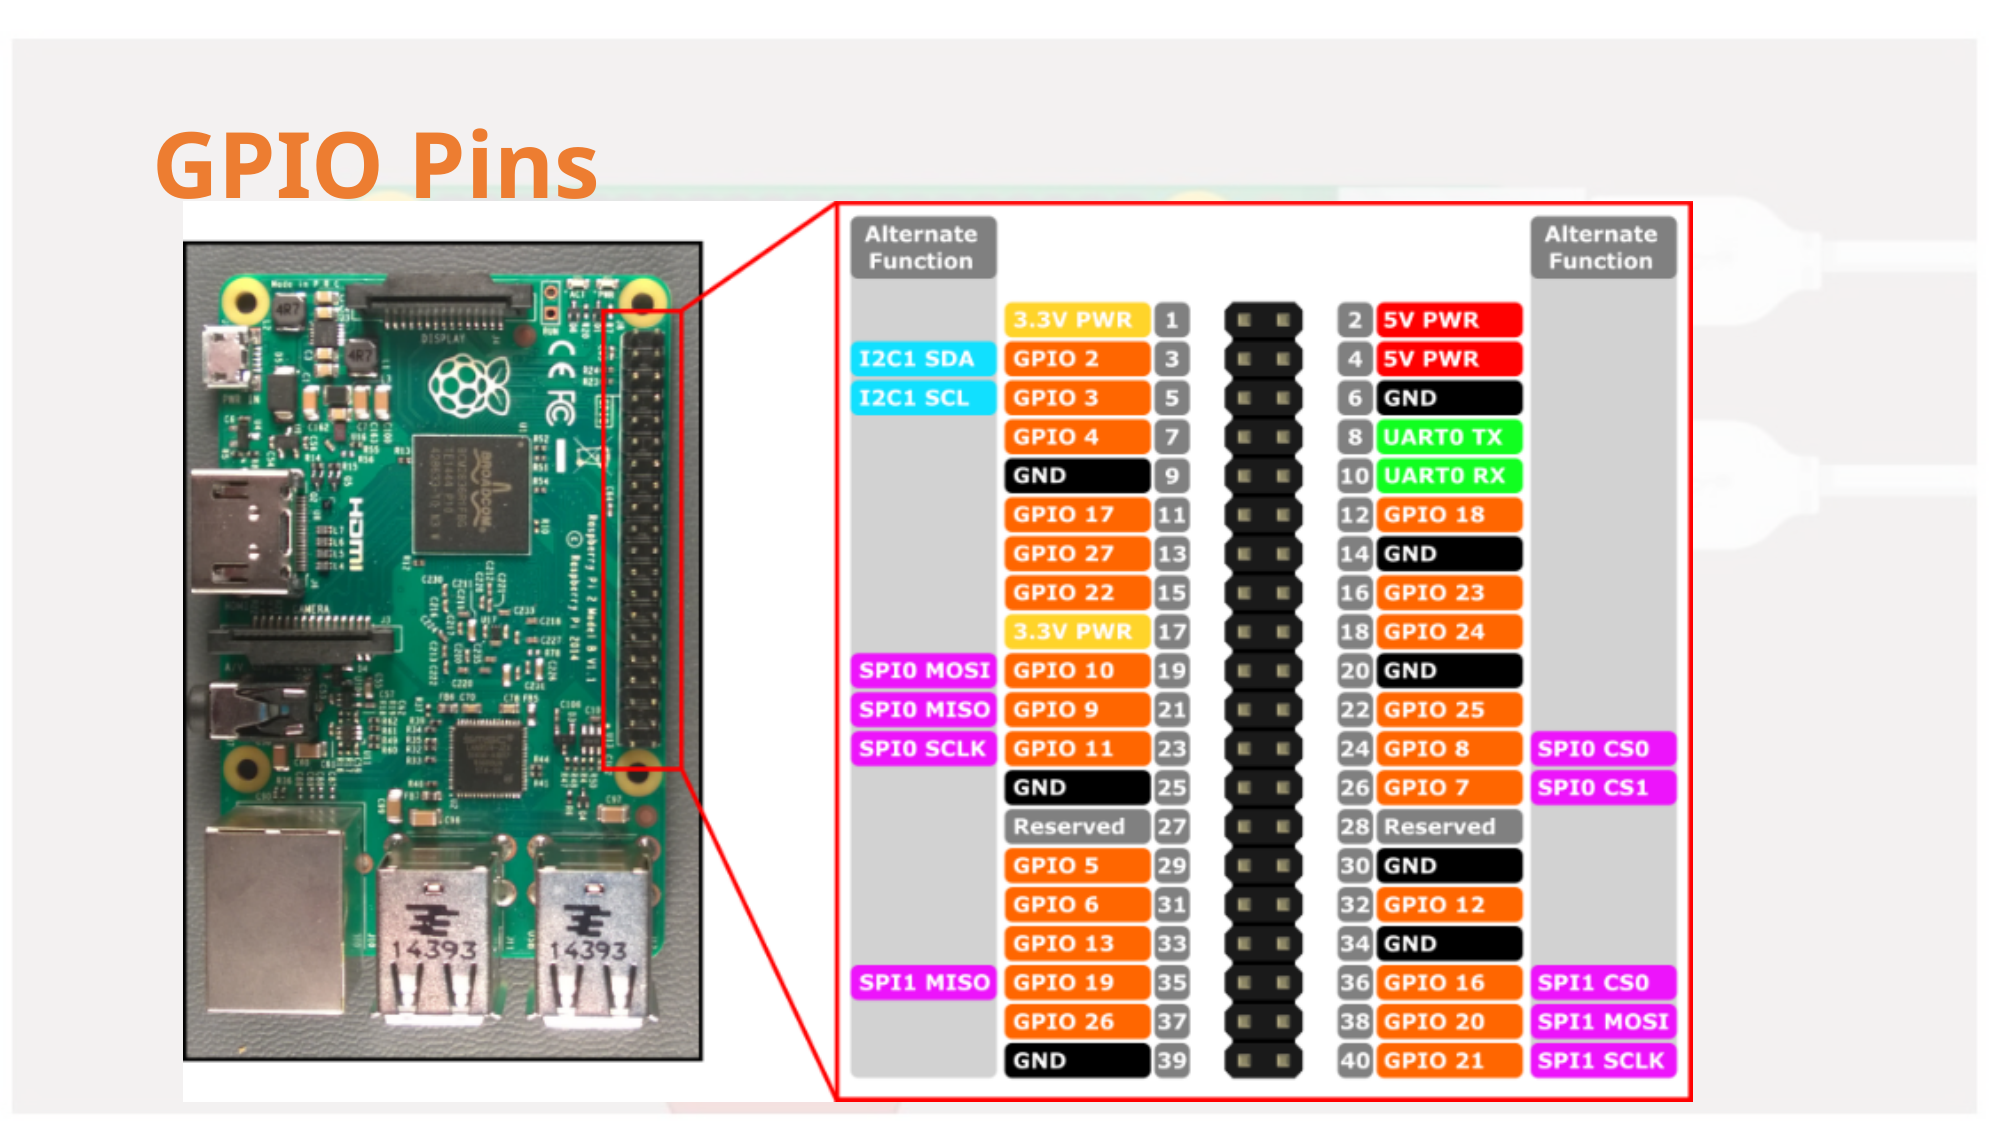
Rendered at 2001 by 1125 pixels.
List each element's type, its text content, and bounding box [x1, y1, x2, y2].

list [183, 201, 1693, 1102]
title GPIO Pins [137, 59, 1863, 278]
